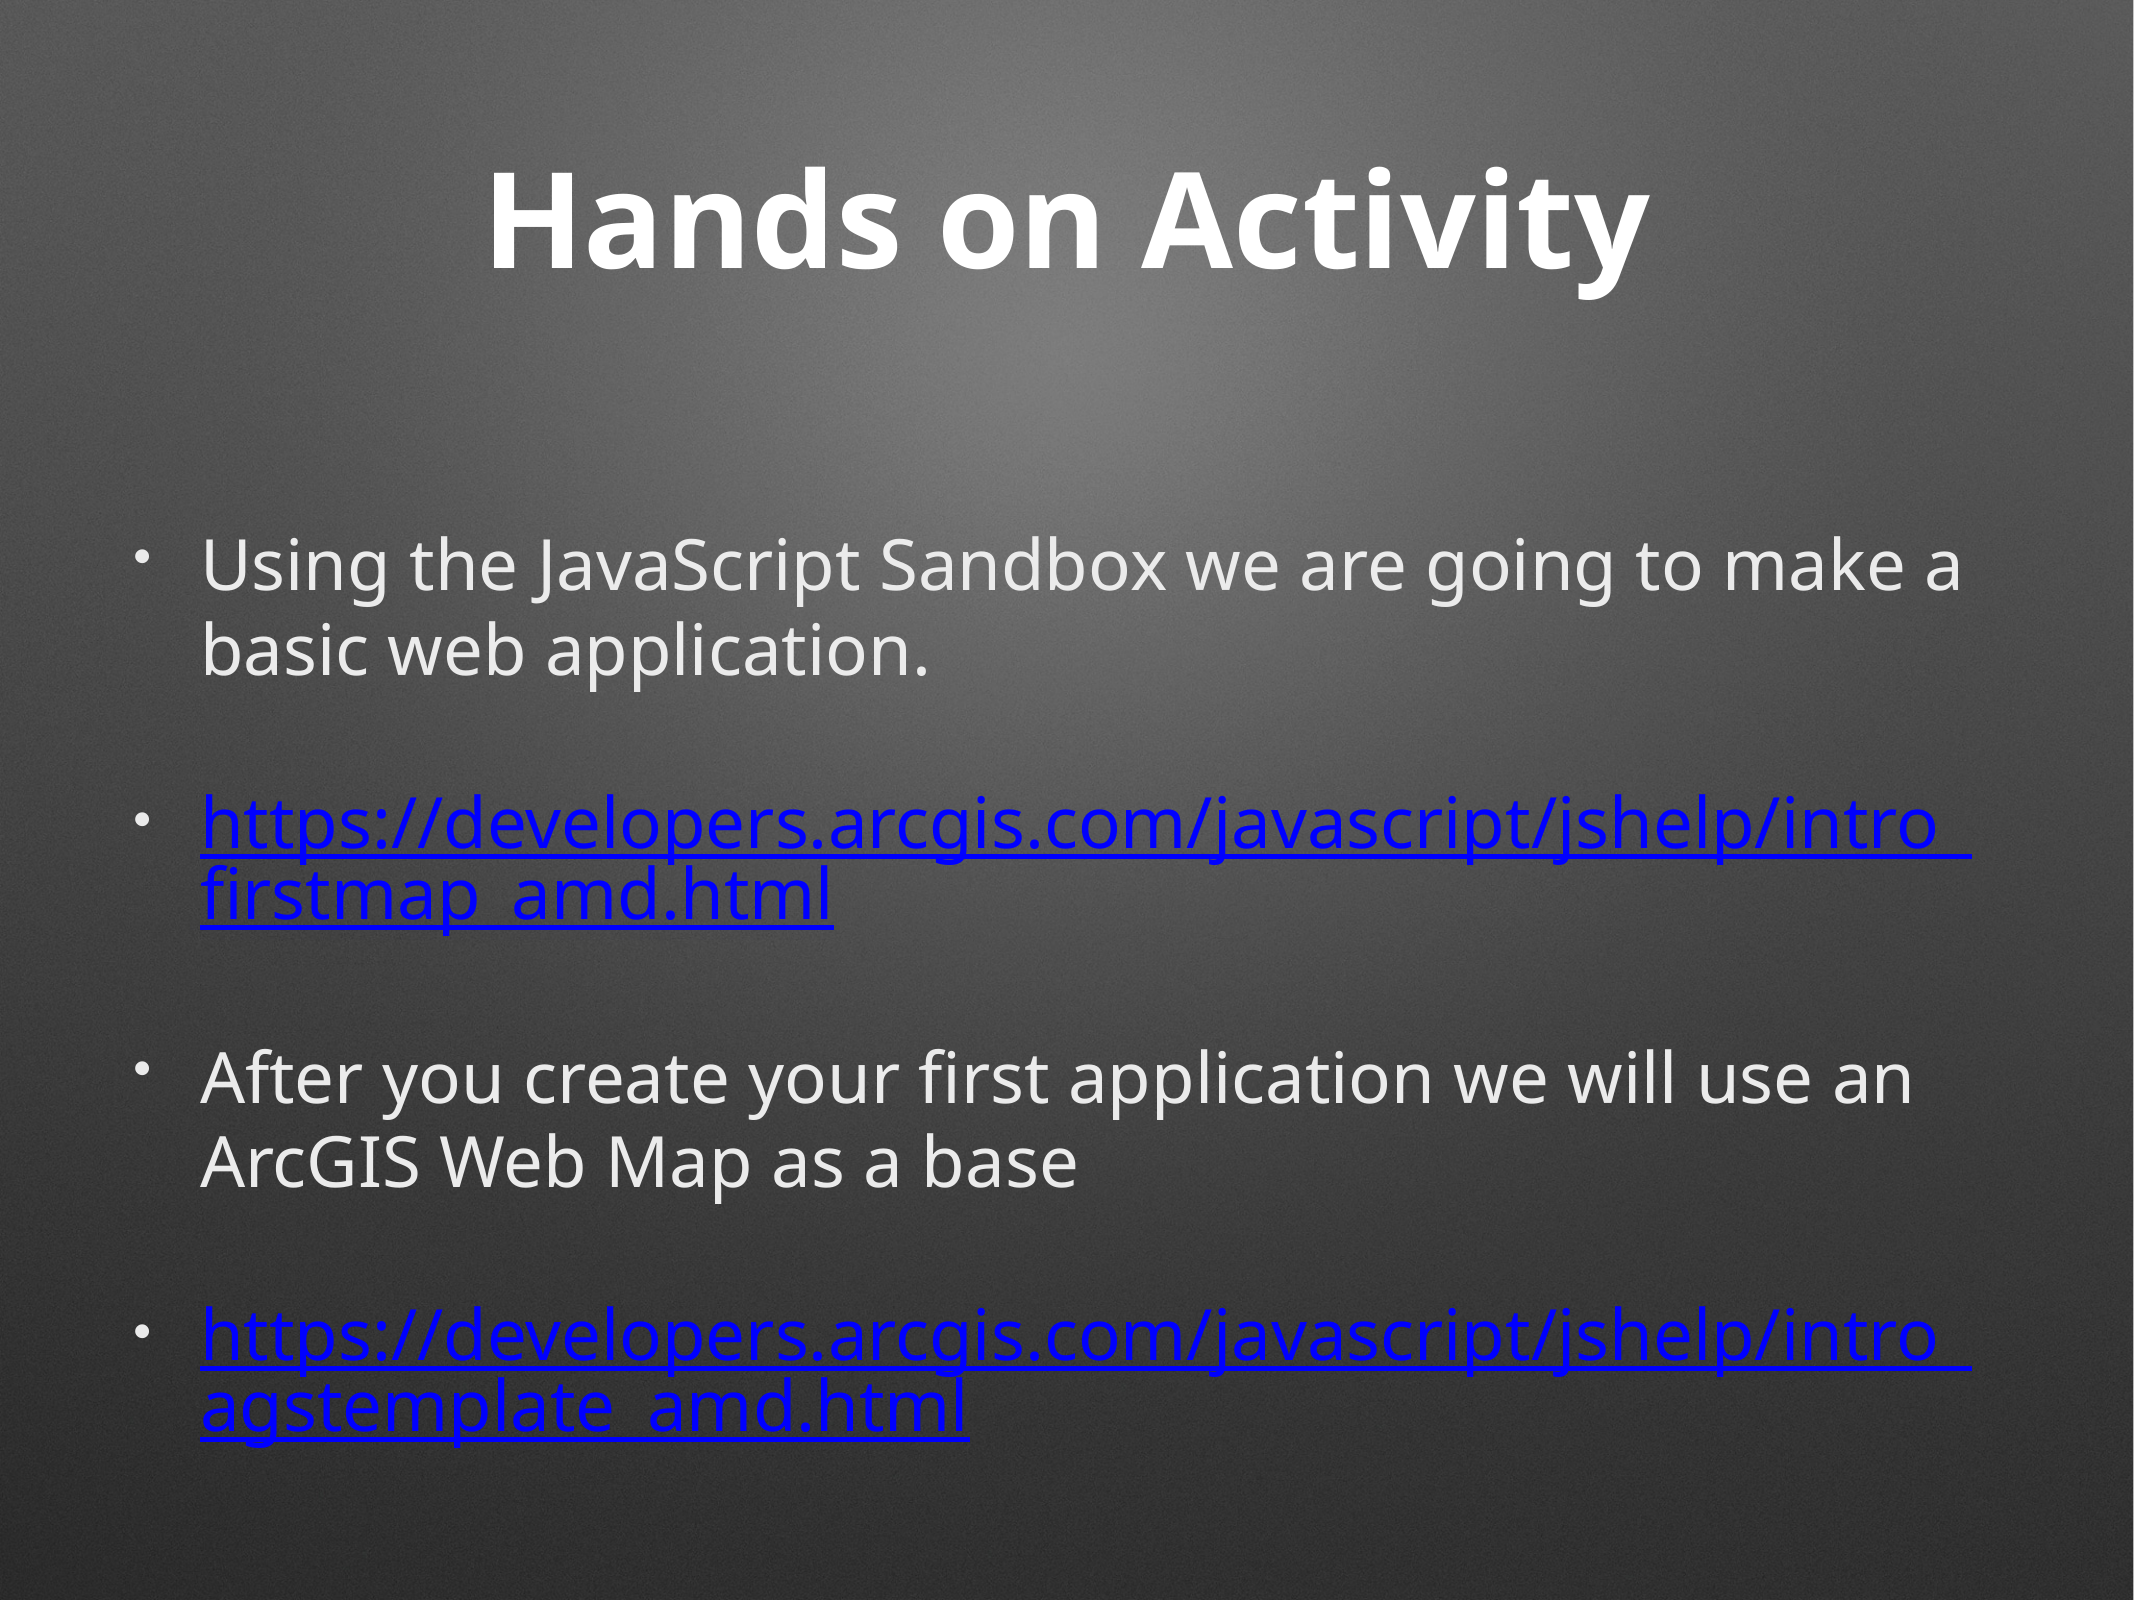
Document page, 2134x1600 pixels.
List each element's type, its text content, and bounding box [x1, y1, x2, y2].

title Hands on Activity [124, 39, 2009, 393]
list Using the JavaScript Sandbox we are going to make a basic web application. https://developers.arcgis.com/javascript/jshelp/intro_firstmap_amd.html After you create your first application we will use an ArcGIS Web Map as a base https://developers.arcgis.com/javascript/jshelp/intro_agstemplate_amd.html [124, 395, 2009, 1441]
picture [0, 0, 2134, 1600]
